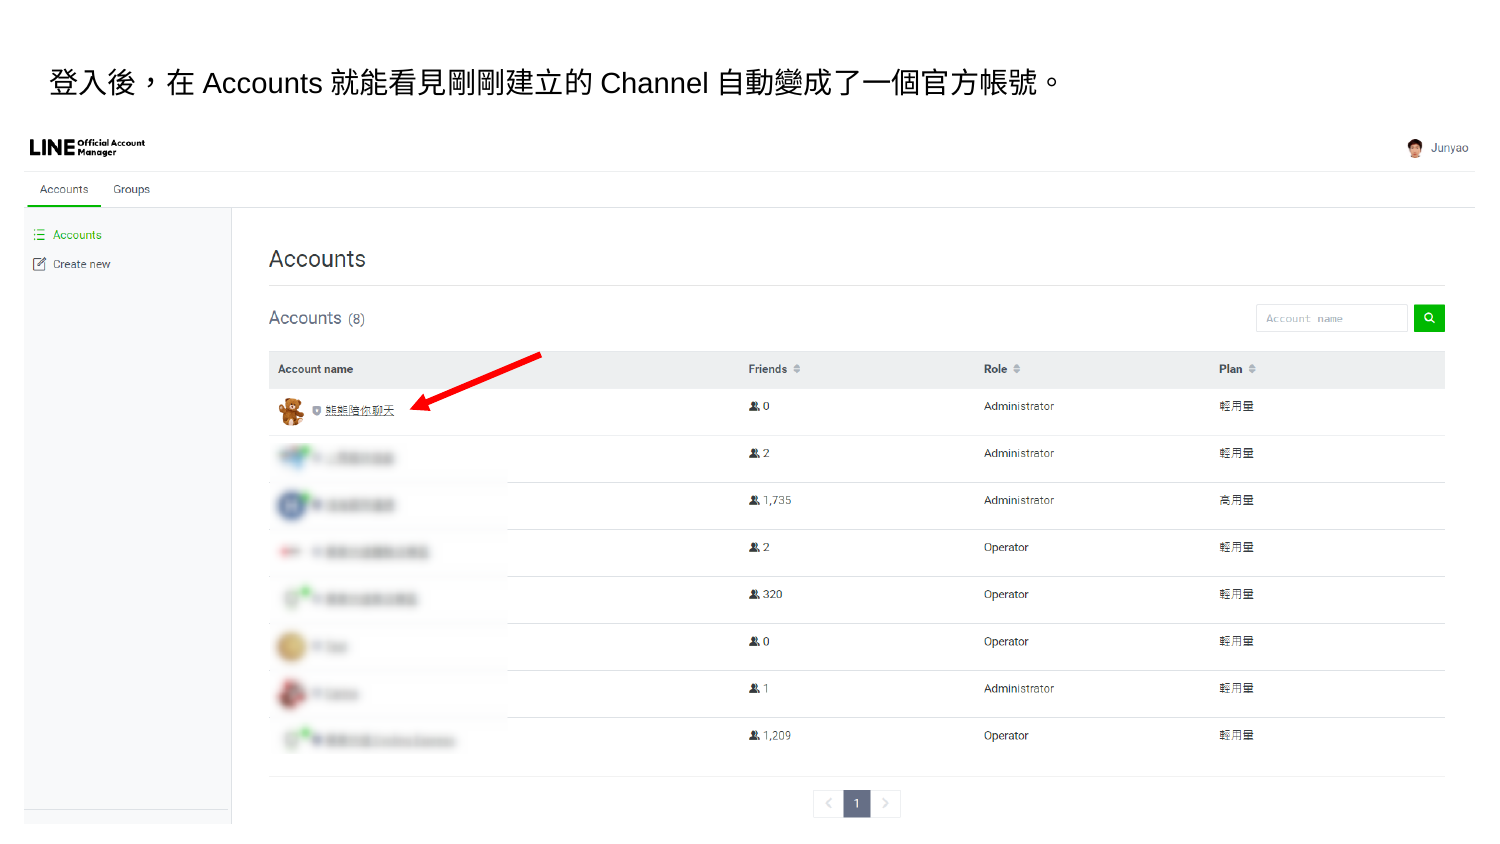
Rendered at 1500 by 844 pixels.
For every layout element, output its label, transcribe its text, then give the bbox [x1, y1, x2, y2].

text_box 登入後，在Accounts就能看見剛剛建立的Channel自動變成了一個官方帳號。 [34, 49, 1241, 114]
picture [24, 132, 1476, 824]
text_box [409, 354, 541, 410]
